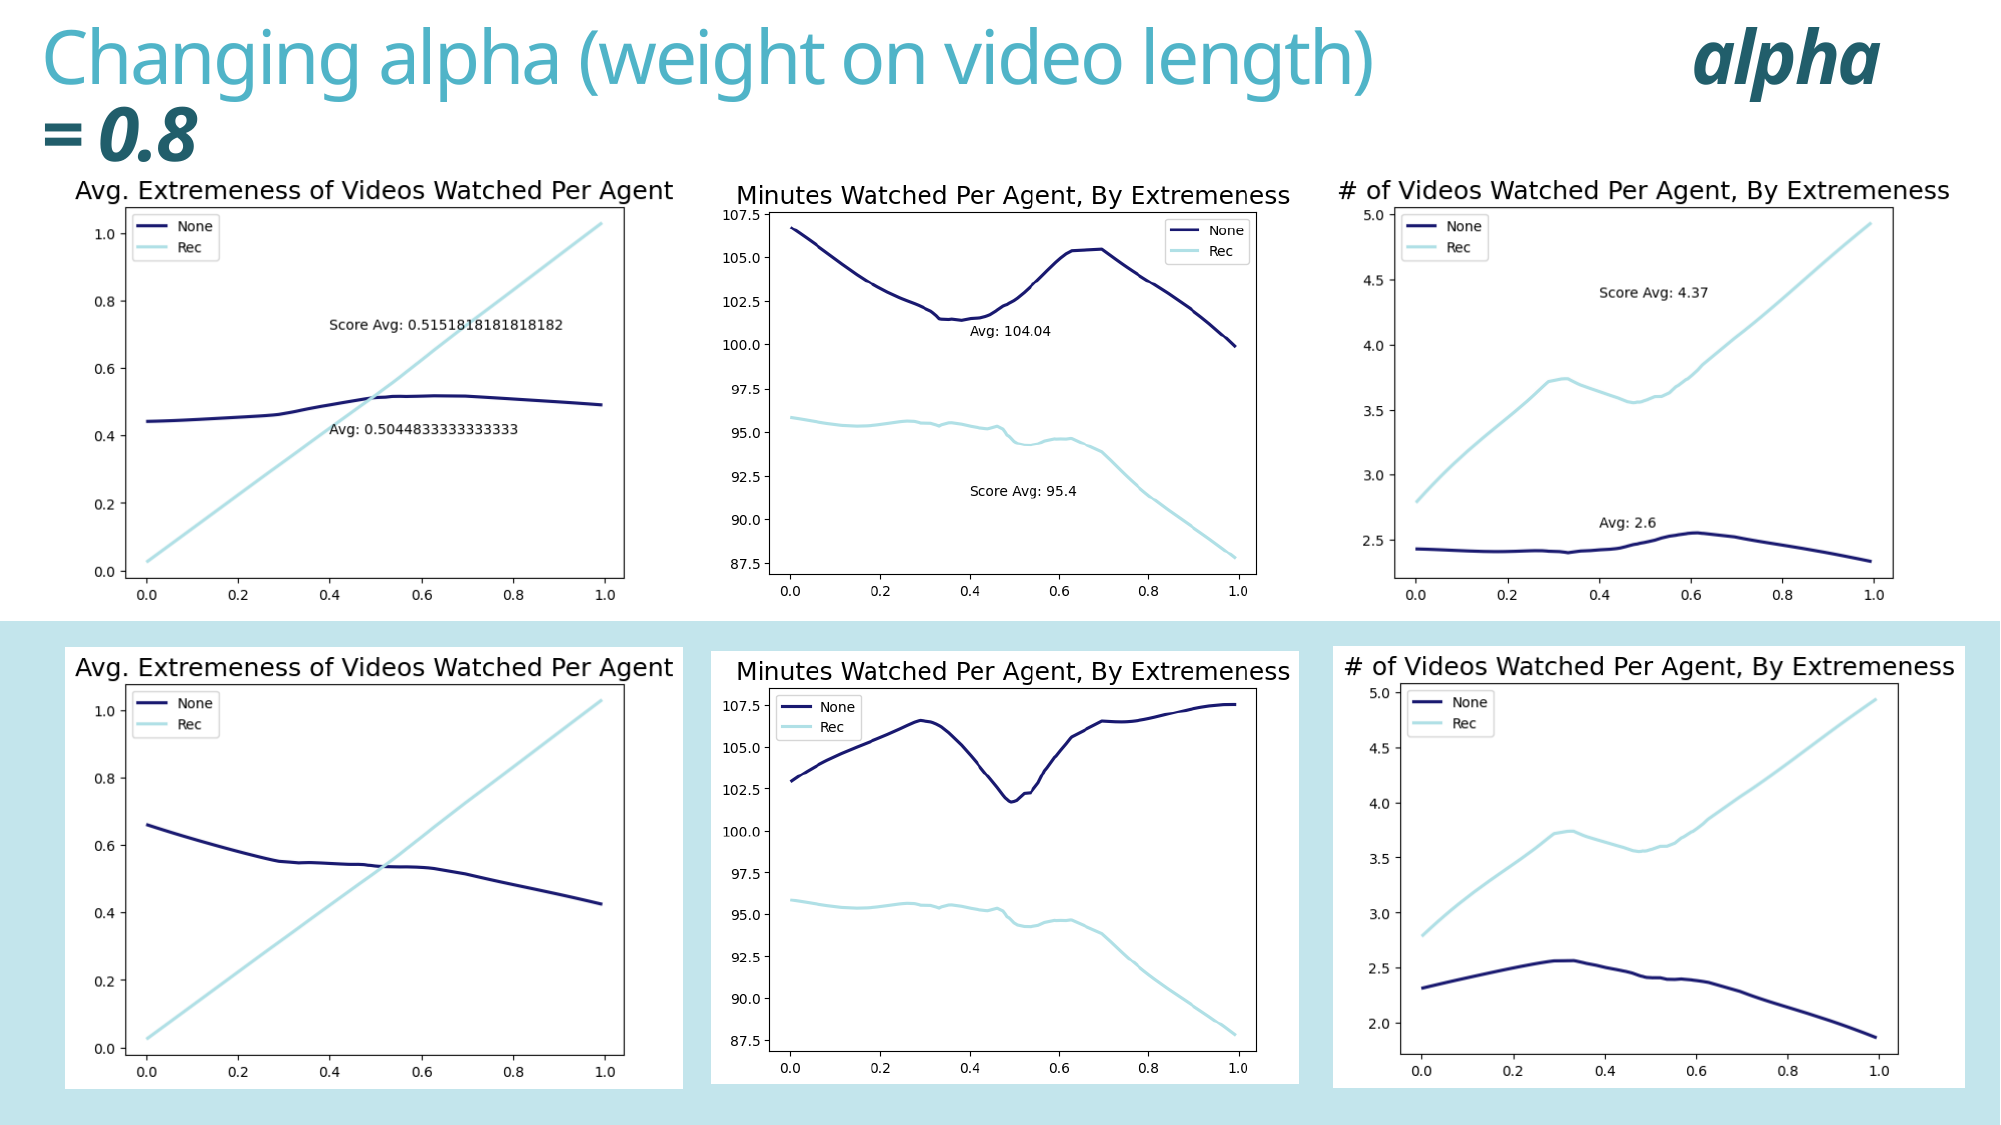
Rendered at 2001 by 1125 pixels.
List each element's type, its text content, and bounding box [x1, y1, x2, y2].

picture [1327, 170, 1960, 613]
picture [711, 651, 1299, 1084]
picture [1333, 646, 1966, 1089]
picture [65, 170, 683, 612]
picture [65, 647, 683, 1089]
picture [710, 175, 1299, 608]
title Changing alpha (weight on video length) alpha = 0.8 [26, 29, 1934, 171]
text_box [0, 620, 2000, 1125]
